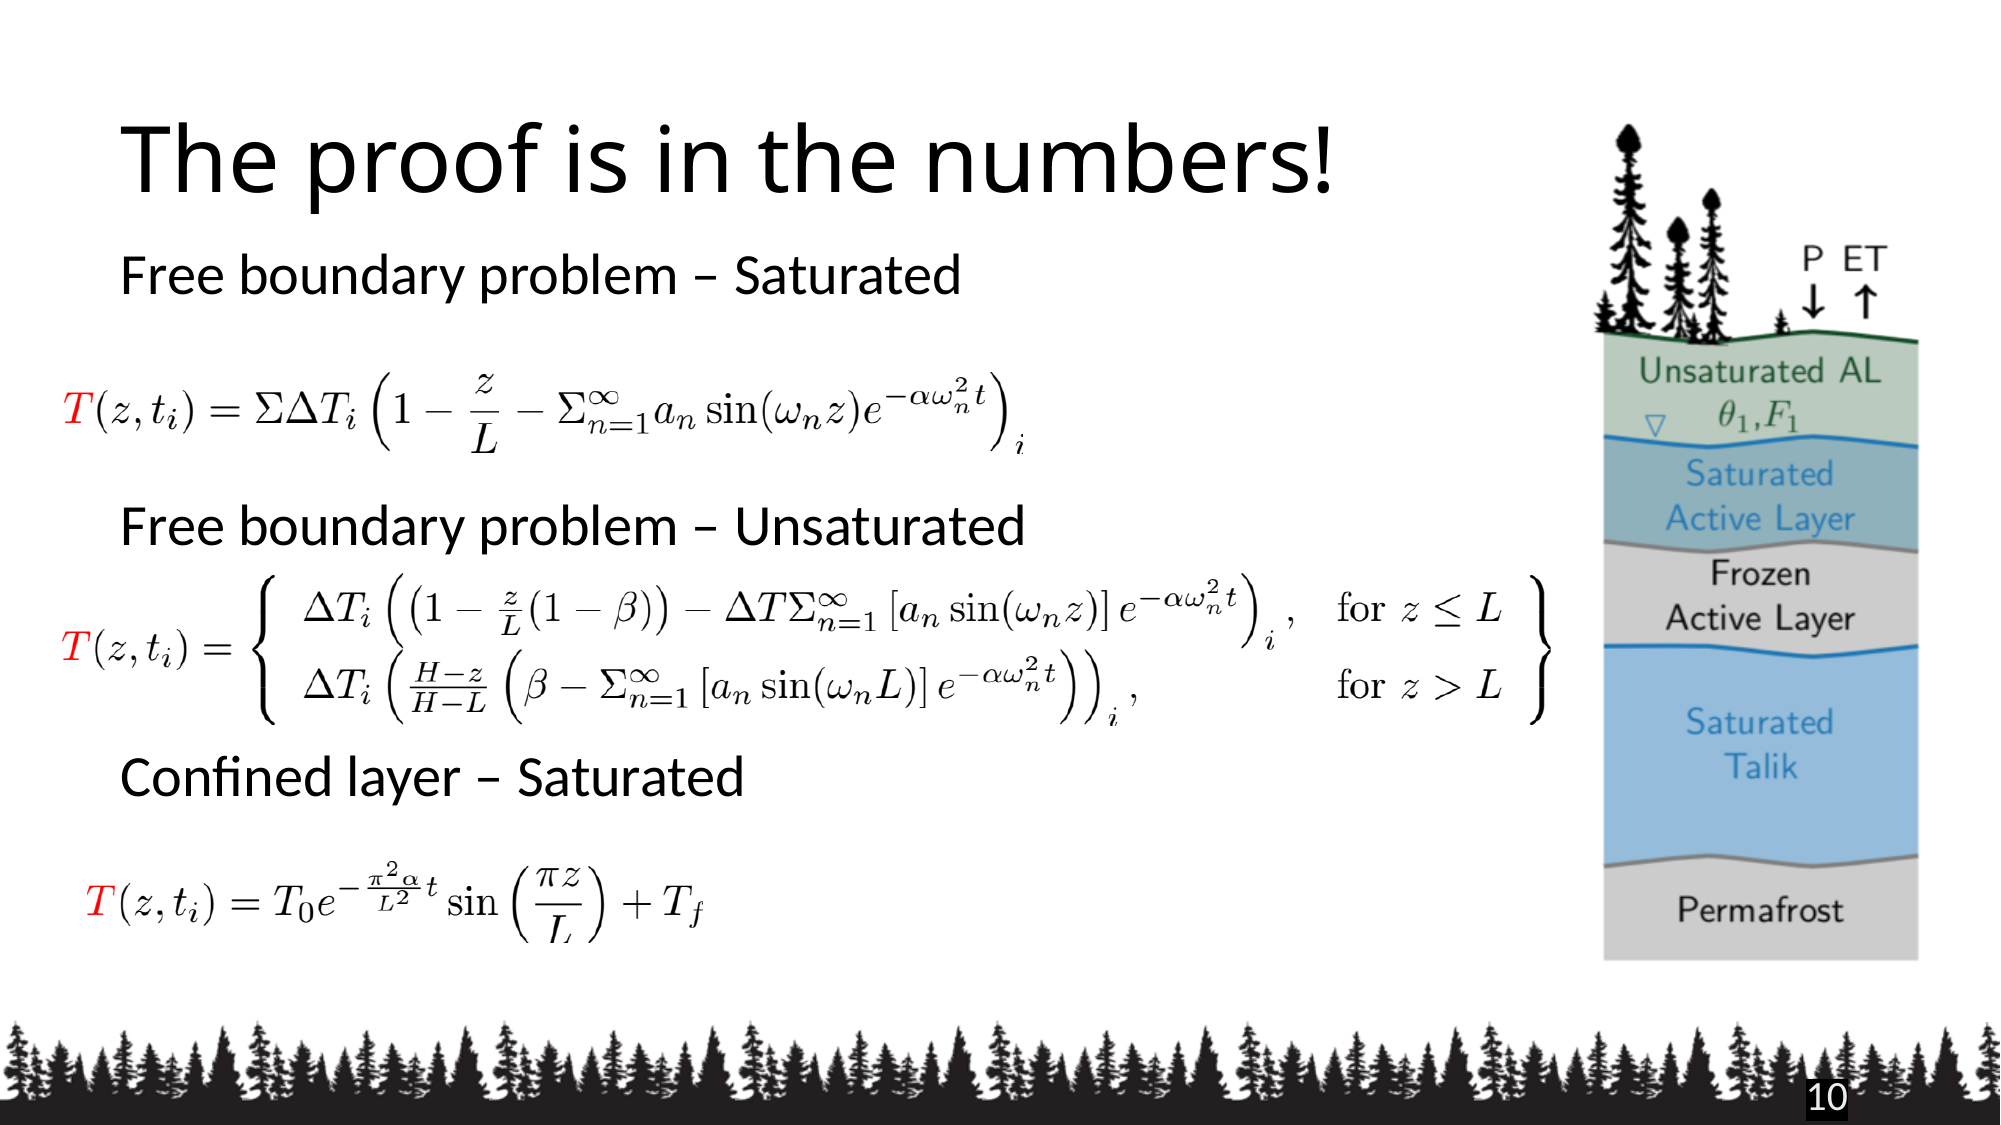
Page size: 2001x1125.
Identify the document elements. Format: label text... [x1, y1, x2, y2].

picture [87, 860, 703, 943]
list Free boundary problem – Saturated Free boundary problem – Unsaturated Confined layer – Saturated [105, 236, 1572, 951]
title The proof is in the numbers! [105, 53, 1831, 236]
slide_number 10 [1413, 1063, 1864, 1124]
picture [1572, 108, 1953, 992]
picture [63, 371, 1023, 454]
picture [61, 572, 1551, 726]
